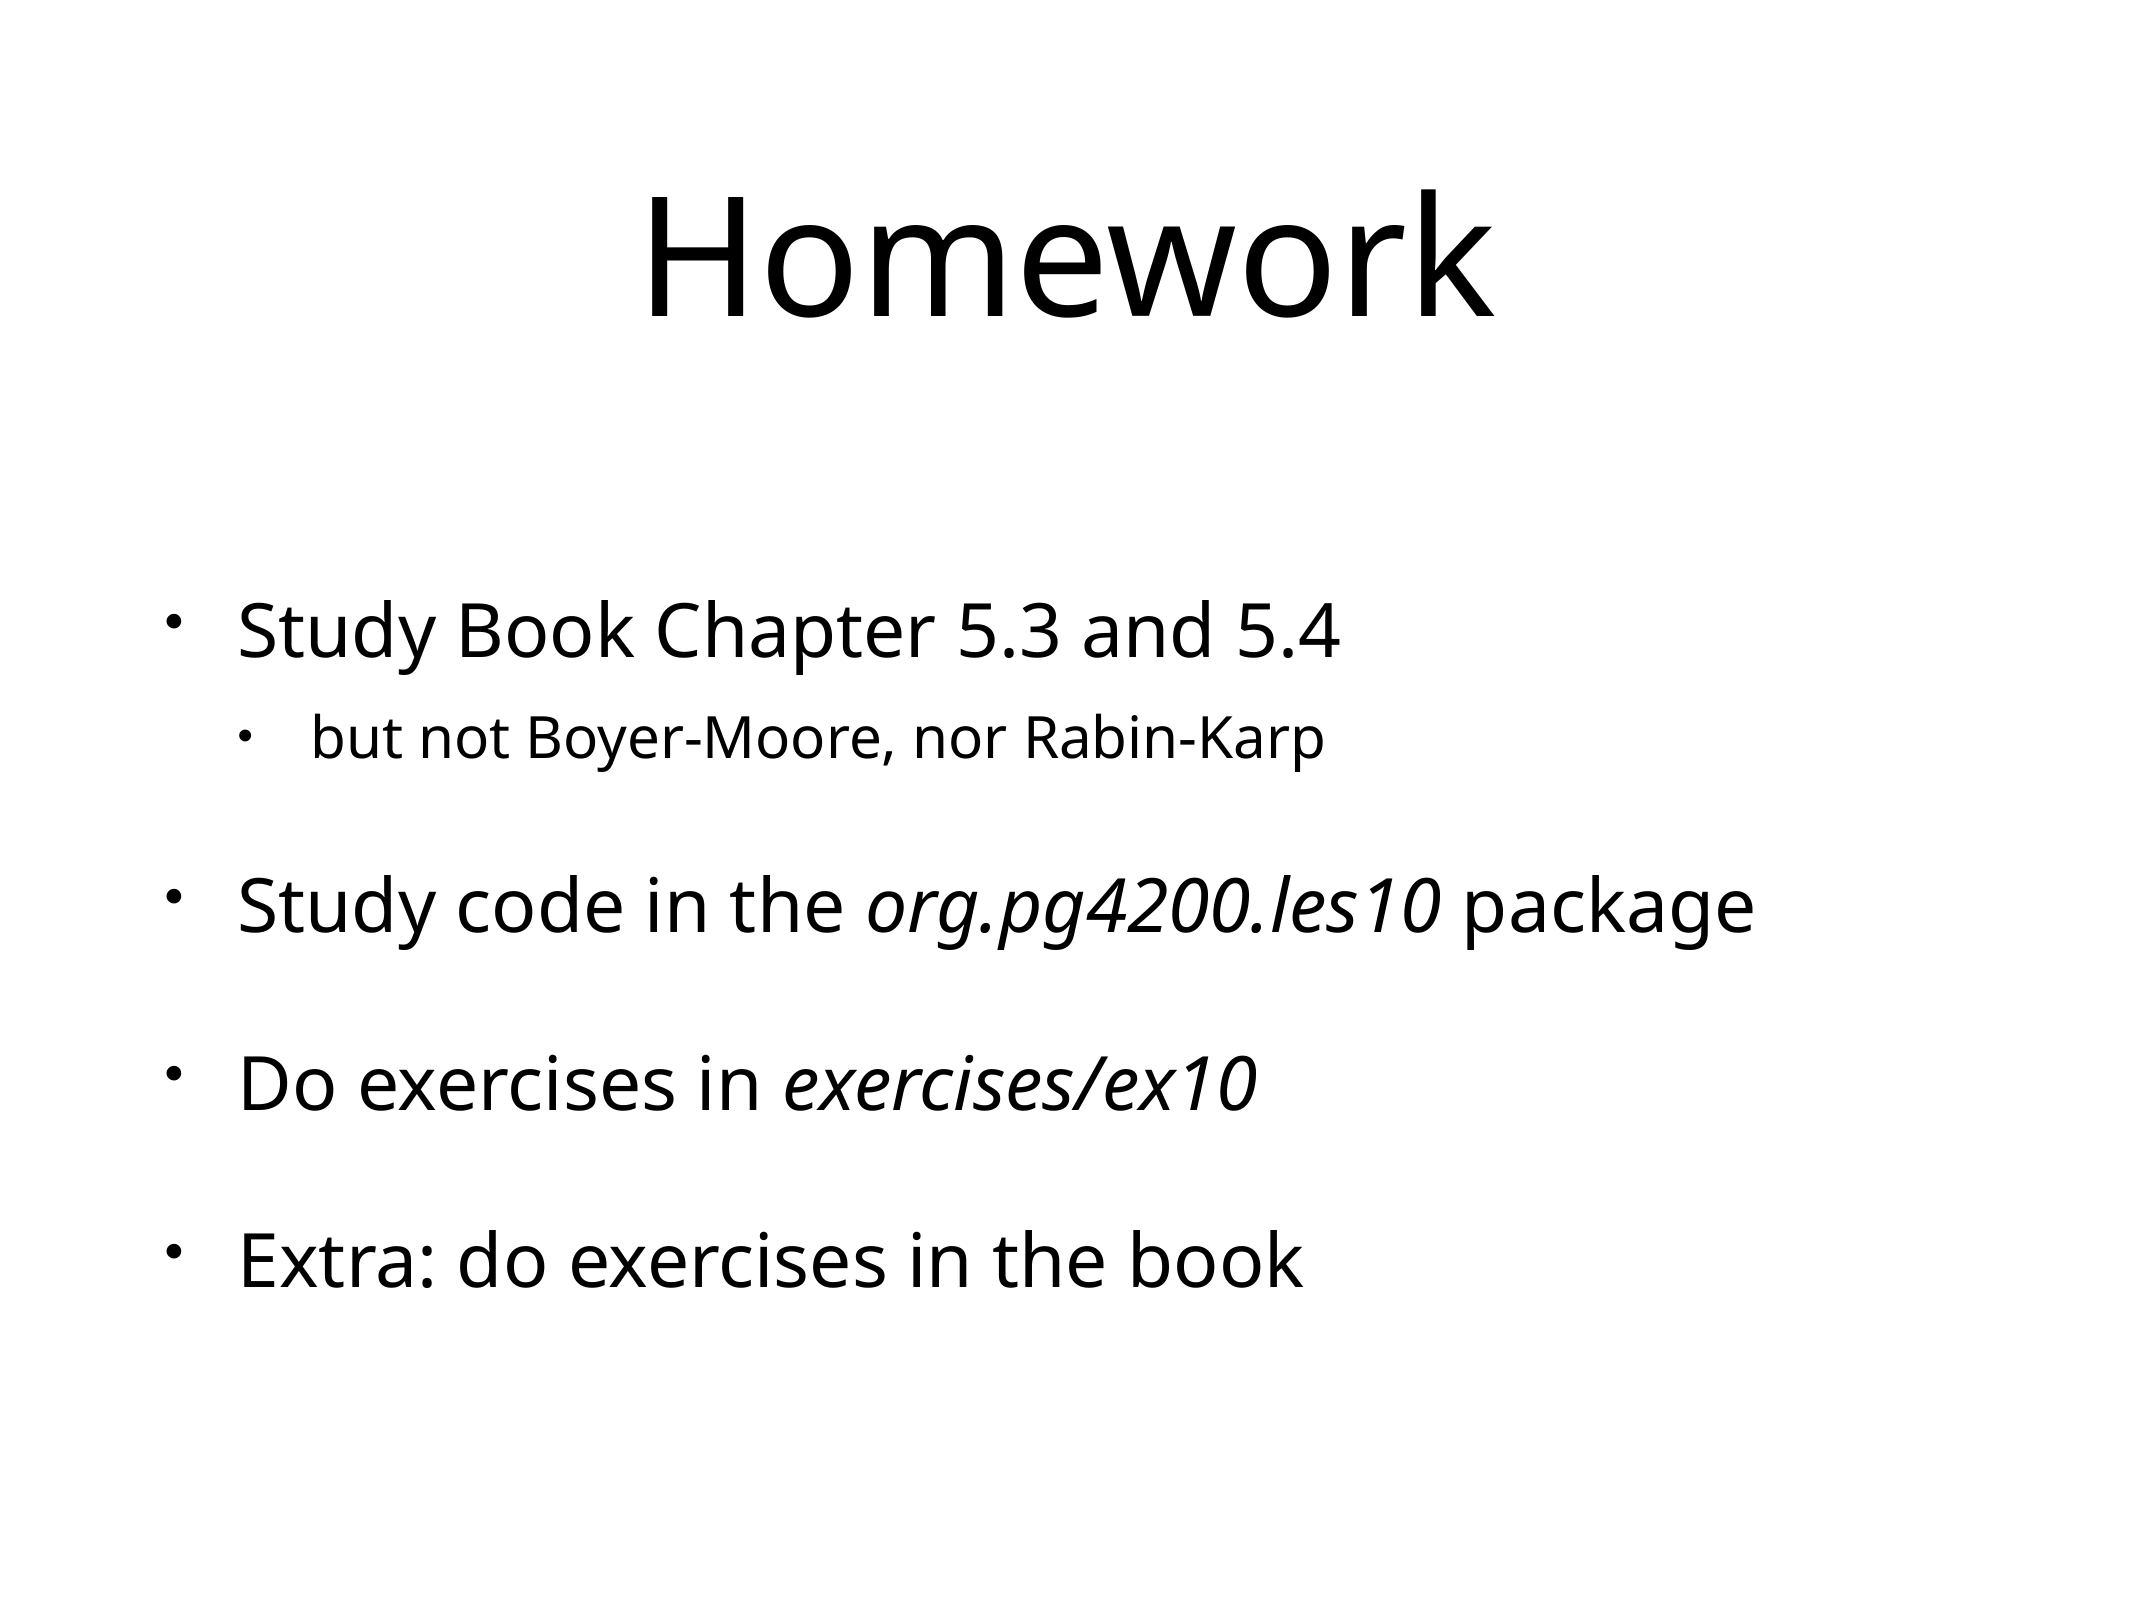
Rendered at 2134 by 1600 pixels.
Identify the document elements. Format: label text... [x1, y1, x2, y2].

title Homework [155, 72, 1978, 426]
list Study Book Chapter 5.3 and 5.4 but not Boyer-Moore, nor Rabin-Karp Study code in the org.pg4200.les10 package Do exercises in exercises/ex10 Extra: do exercises in the book [155, 426, 1978, 1459]
